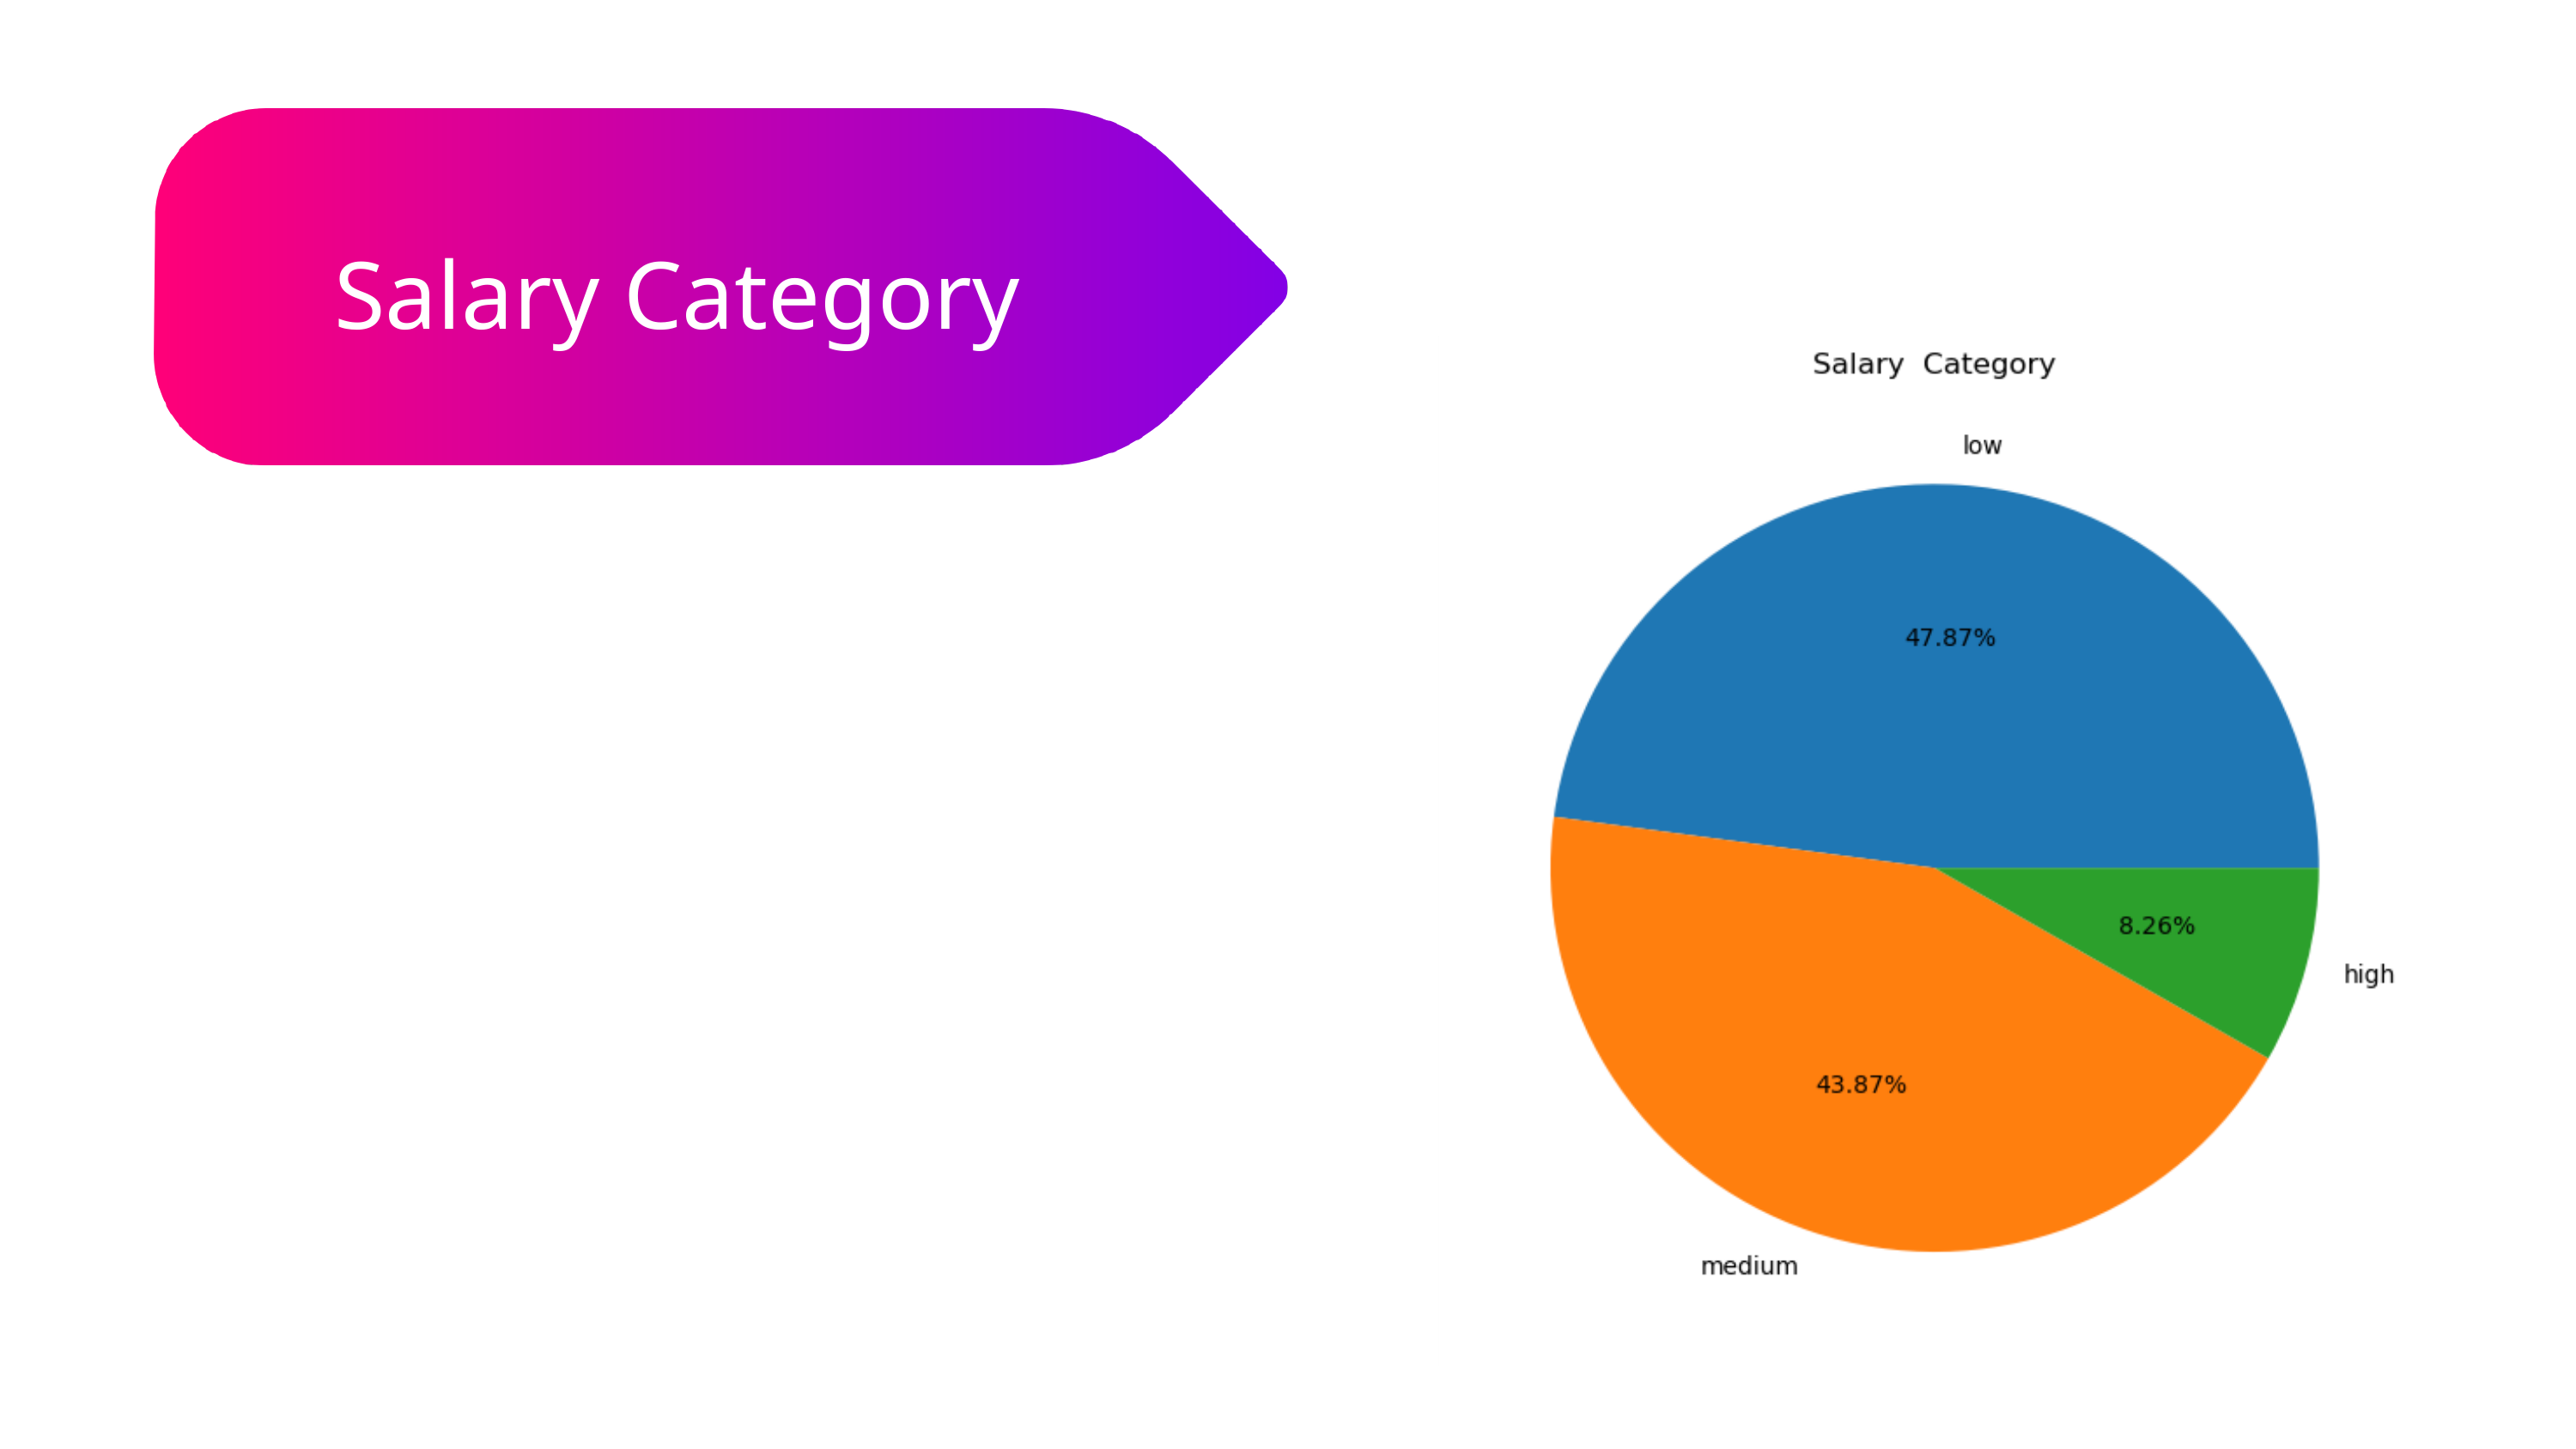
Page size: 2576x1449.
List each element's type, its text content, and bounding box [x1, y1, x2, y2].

text_box Salary Category [316, 217, 1038, 349]
text_box [1437, 336, 2432, 1367]
text_box [153, 108, 1289, 465]
